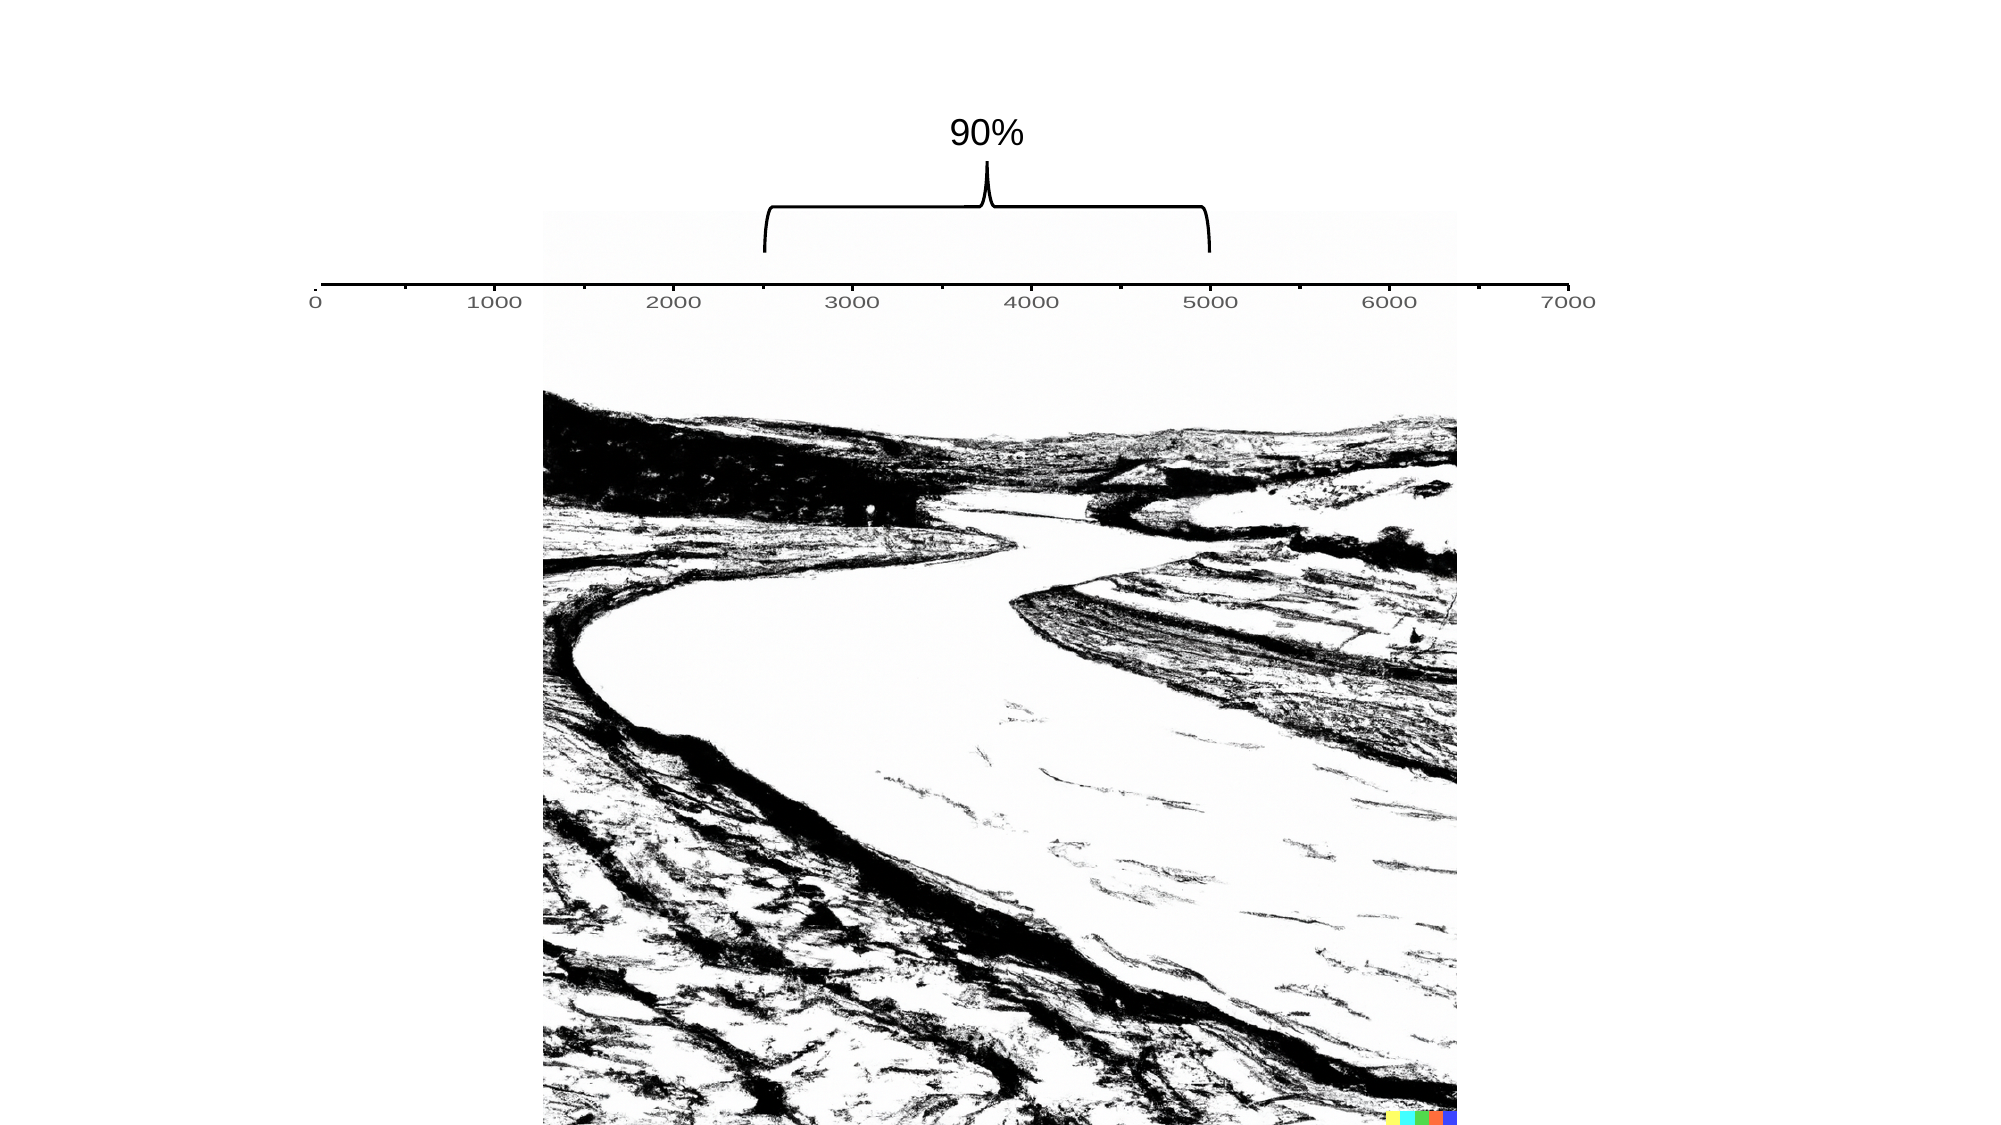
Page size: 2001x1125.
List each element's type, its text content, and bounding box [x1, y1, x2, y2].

picture [543, 211, 1457, 239]
text_box 90% [934, 100, 1040, 161]
text_box [768, 161, 1206, 211]
chart [285, 239, 1620, 313]
picture [543, 313, 1457, 1125]
